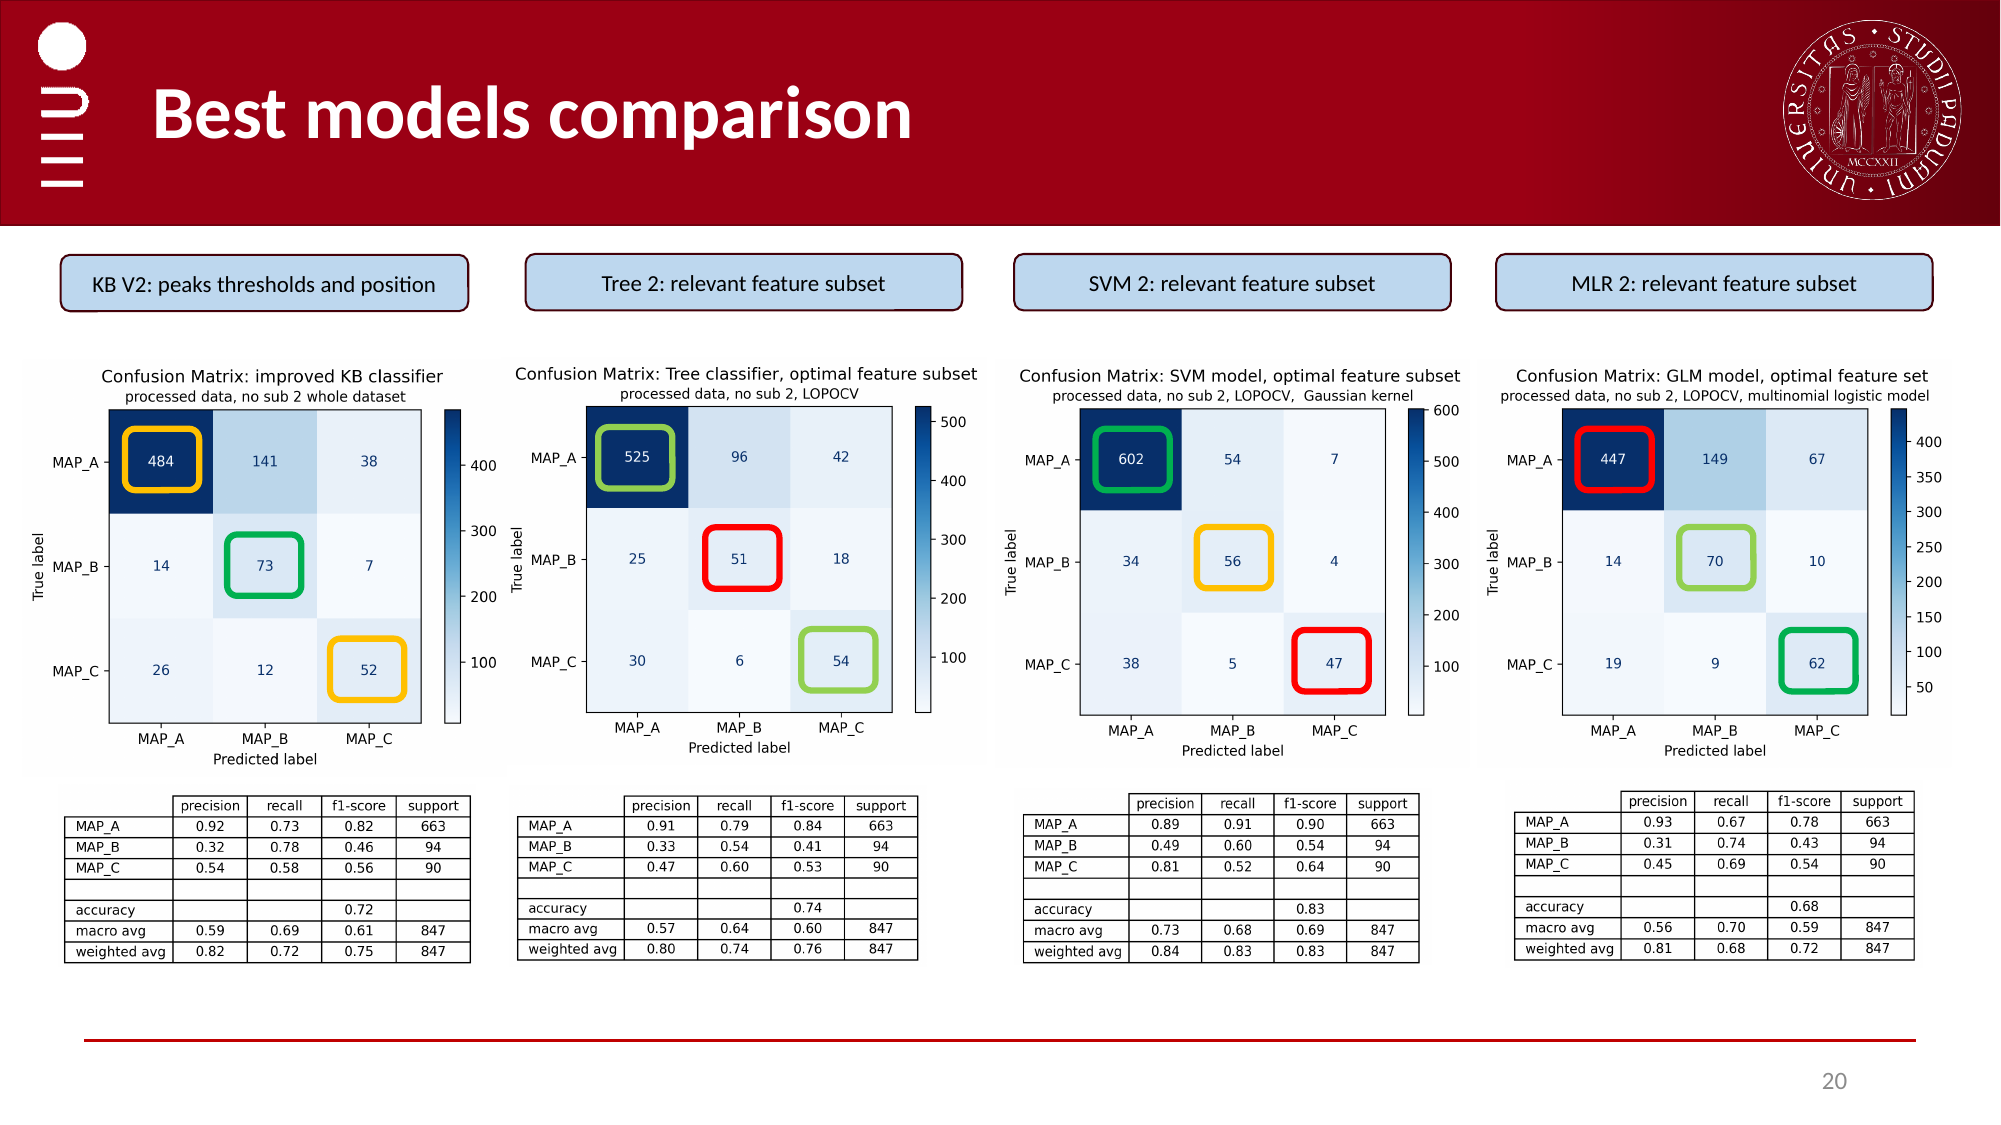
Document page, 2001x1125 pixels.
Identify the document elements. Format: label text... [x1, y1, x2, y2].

title Best models comparison [137, 34, 1763, 194]
text_box KB V2: peaks thresholds and position [59, 253, 470, 313]
picture [1477, 359, 1952, 768]
picture [1014, 788, 1432, 965]
picture [1505, 780, 1923, 968]
picture [509, 784, 927, 967]
text_box Tree 2: relevant feature subset [524, 252, 964, 312]
picture [58, 784, 476, 967]
picture [1783, 20, 1963, 200]
text_box SVM 2: relevant feature subset [1013, 252, 1452, 312]
picture [995, 359, 1470, 768]
picture [22, 357, 987, 777]
slide_number 20 [1412, 1049, 1863, 1110]
text_box MLR 2: relevant feature subset [1495, 252, 1934, 312]
